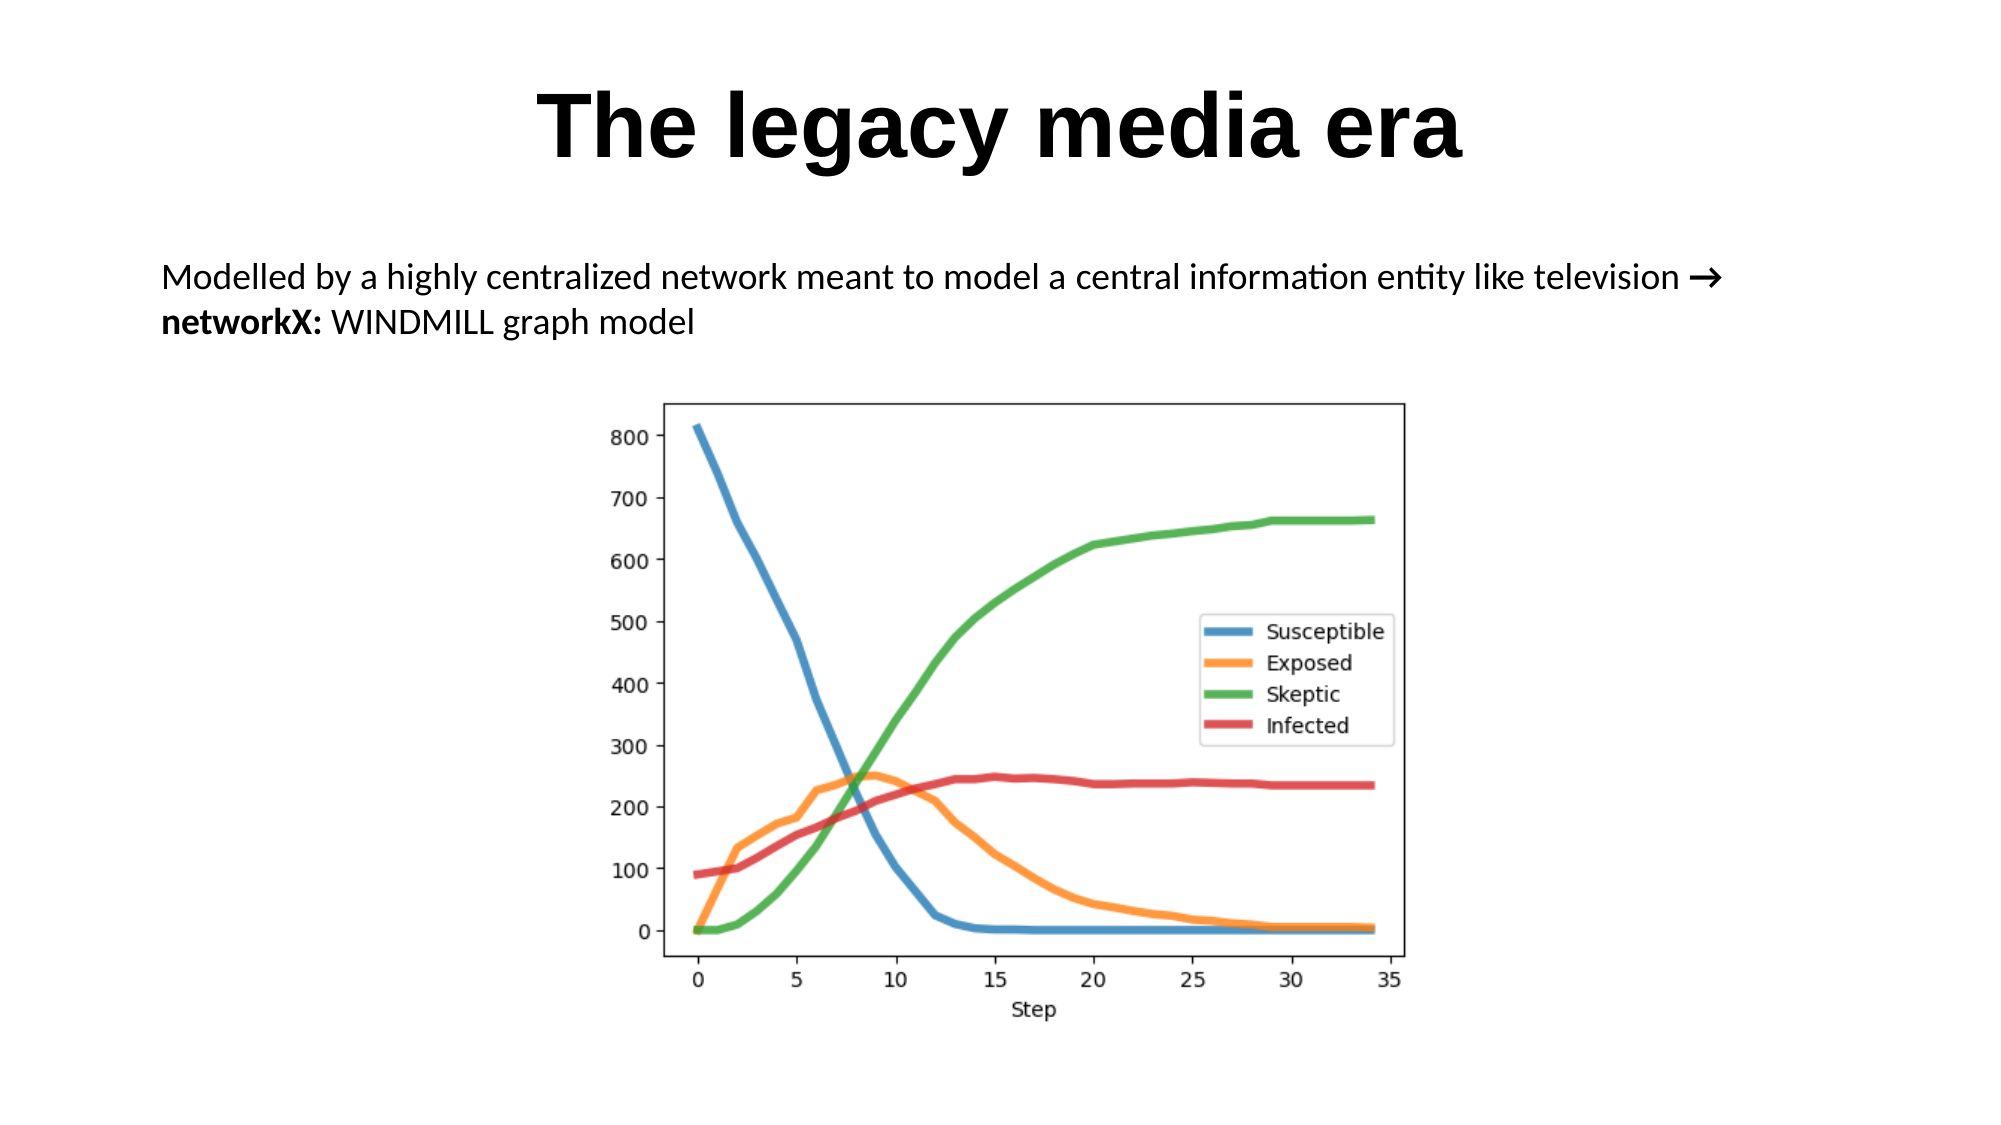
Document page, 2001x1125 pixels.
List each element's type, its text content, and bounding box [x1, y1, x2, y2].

picture [595, 390, 1419, 1035]
title The legacy media era [137, 19, 1863, 237]
text_box Modelled by a highly centralized network meant to model a central information entity like television → networkX: WINDMILL graph model [146, 244, 1868, 350]
